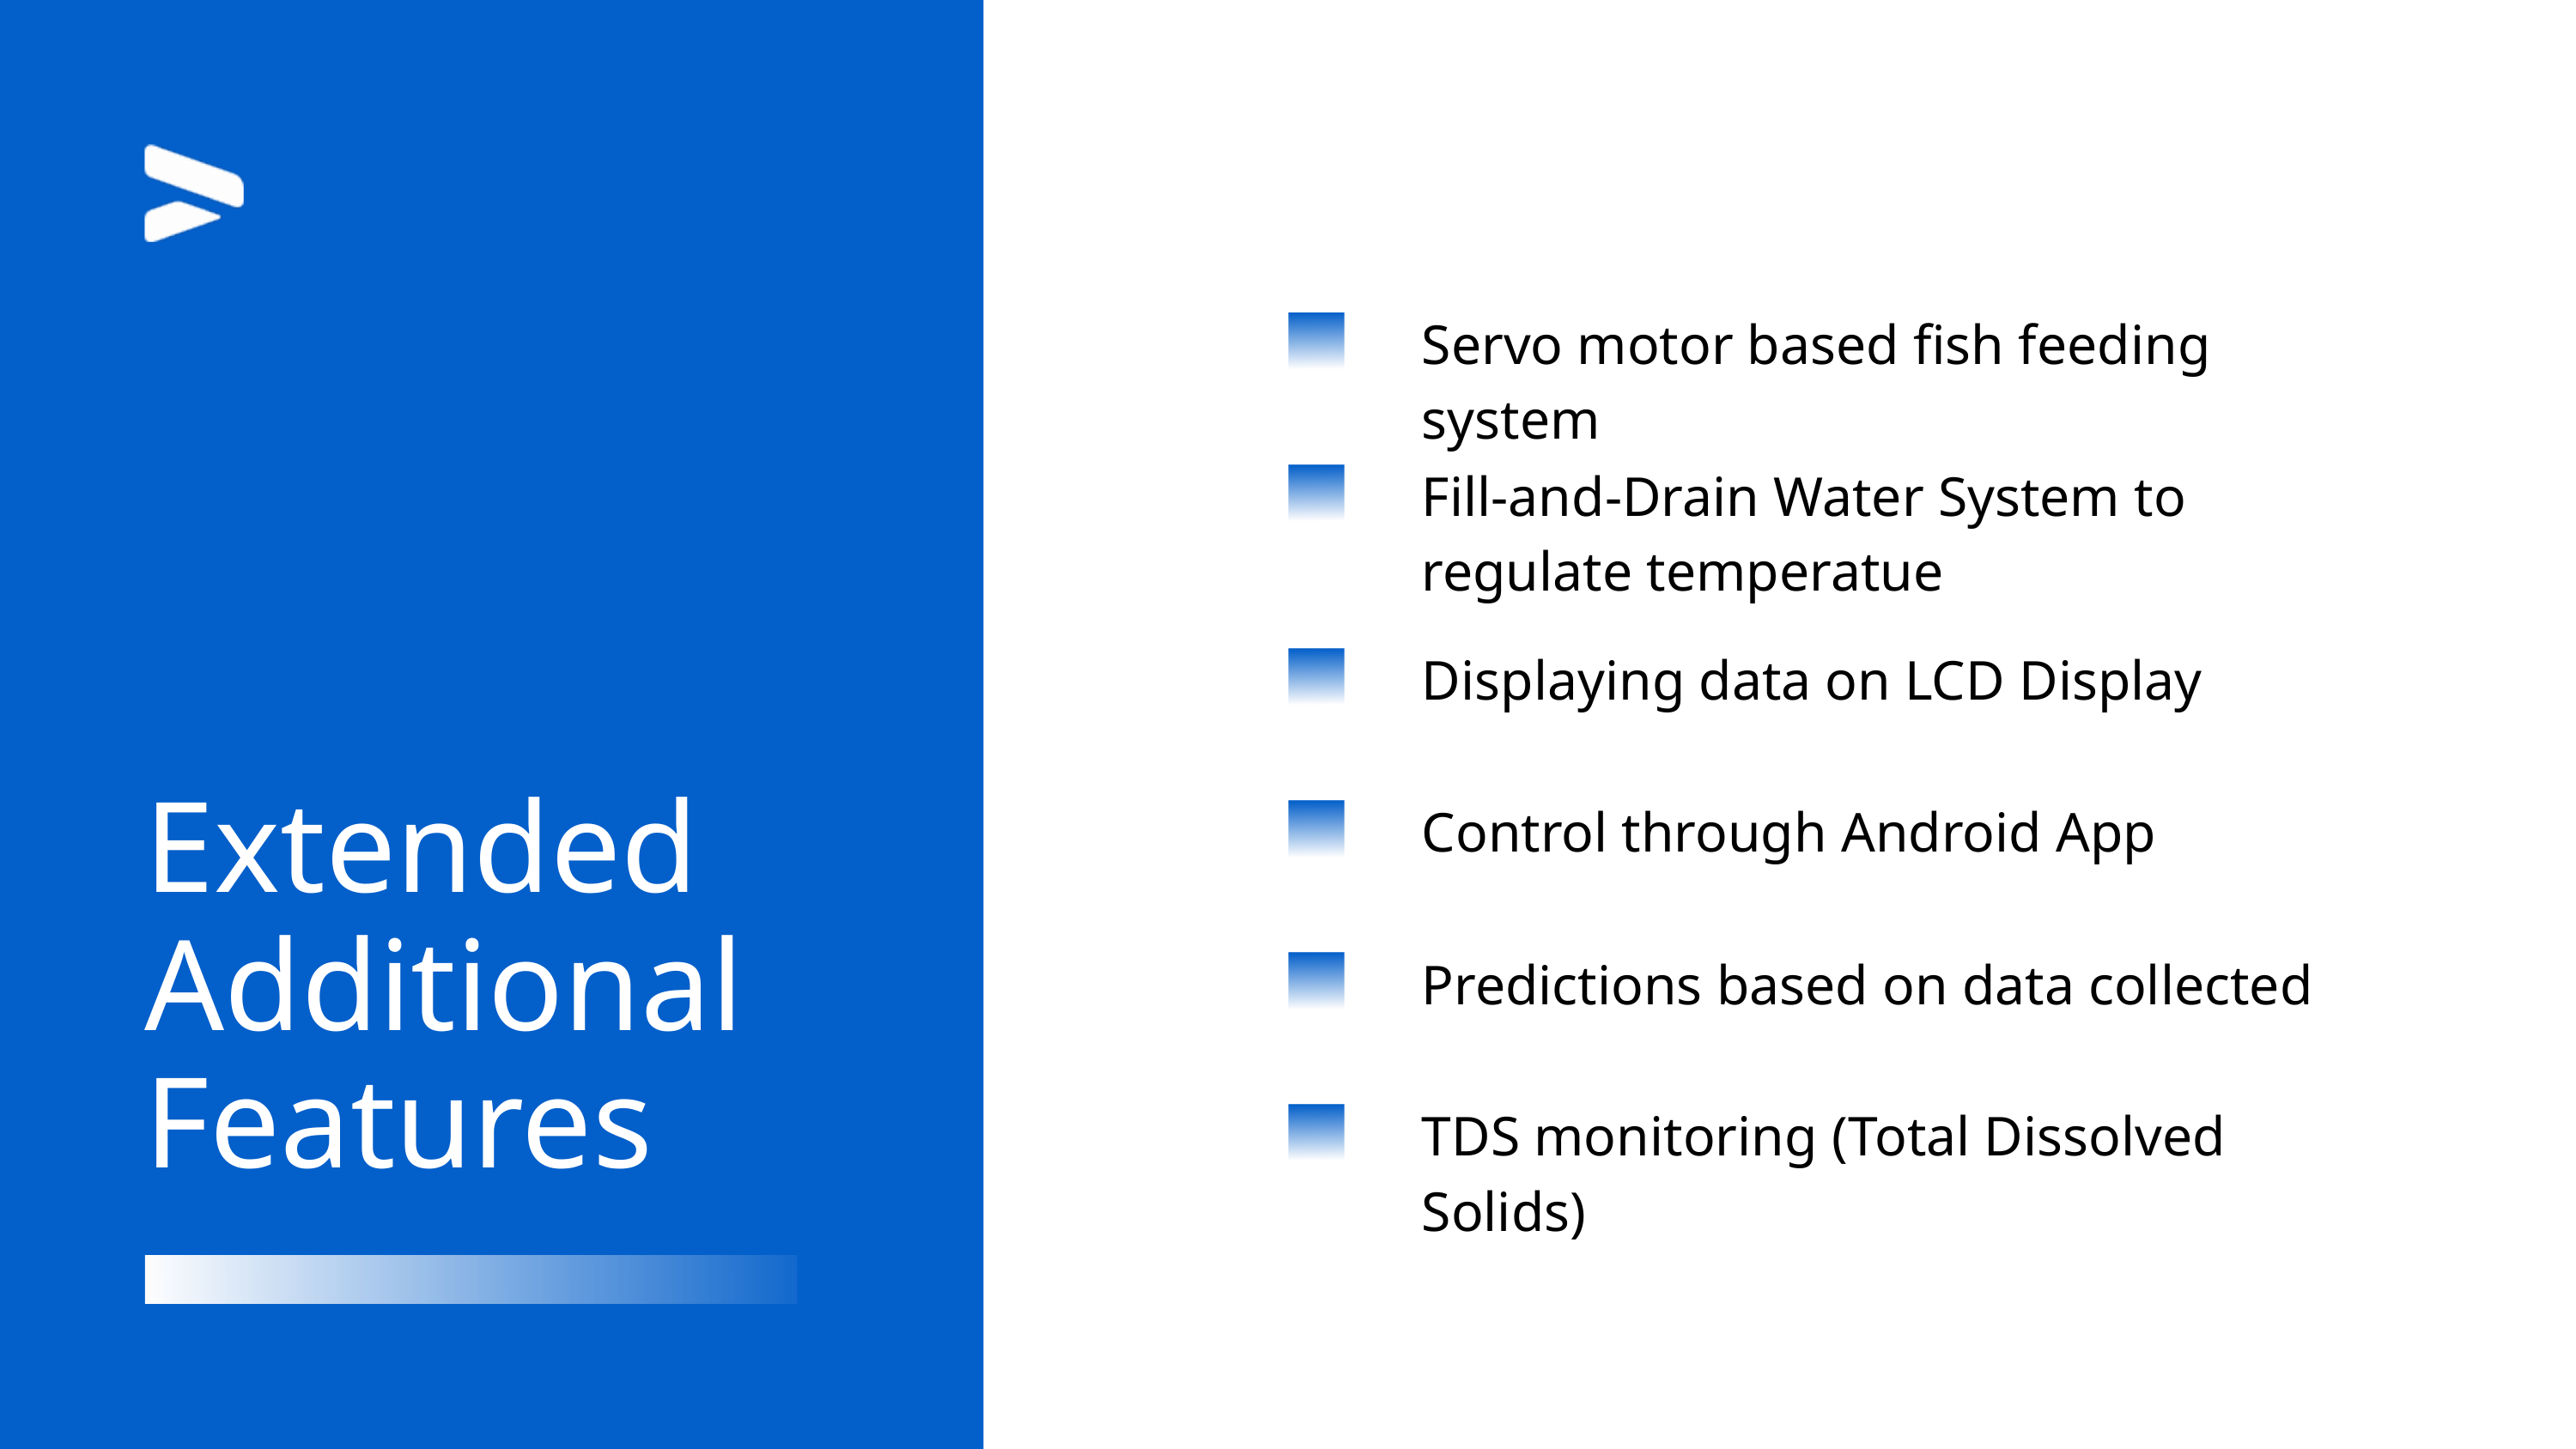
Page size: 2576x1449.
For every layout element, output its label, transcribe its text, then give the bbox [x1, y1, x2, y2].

text_box Extended Additional Features [144, 779, 891, 1193]
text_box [1287, 1096, 2386, 1237]
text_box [1287, 944, 2386, 1010]
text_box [1287, 457, 2386, 597]
picture [145, 143, 244, 244]
picture [144, 1255, 798, 1304]
text_box [0, 0, 984, 1449]
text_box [1287, 640, 2386, 706]
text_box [1287, 792, 2386, 858]
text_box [1287, 304, 2386, 370]
